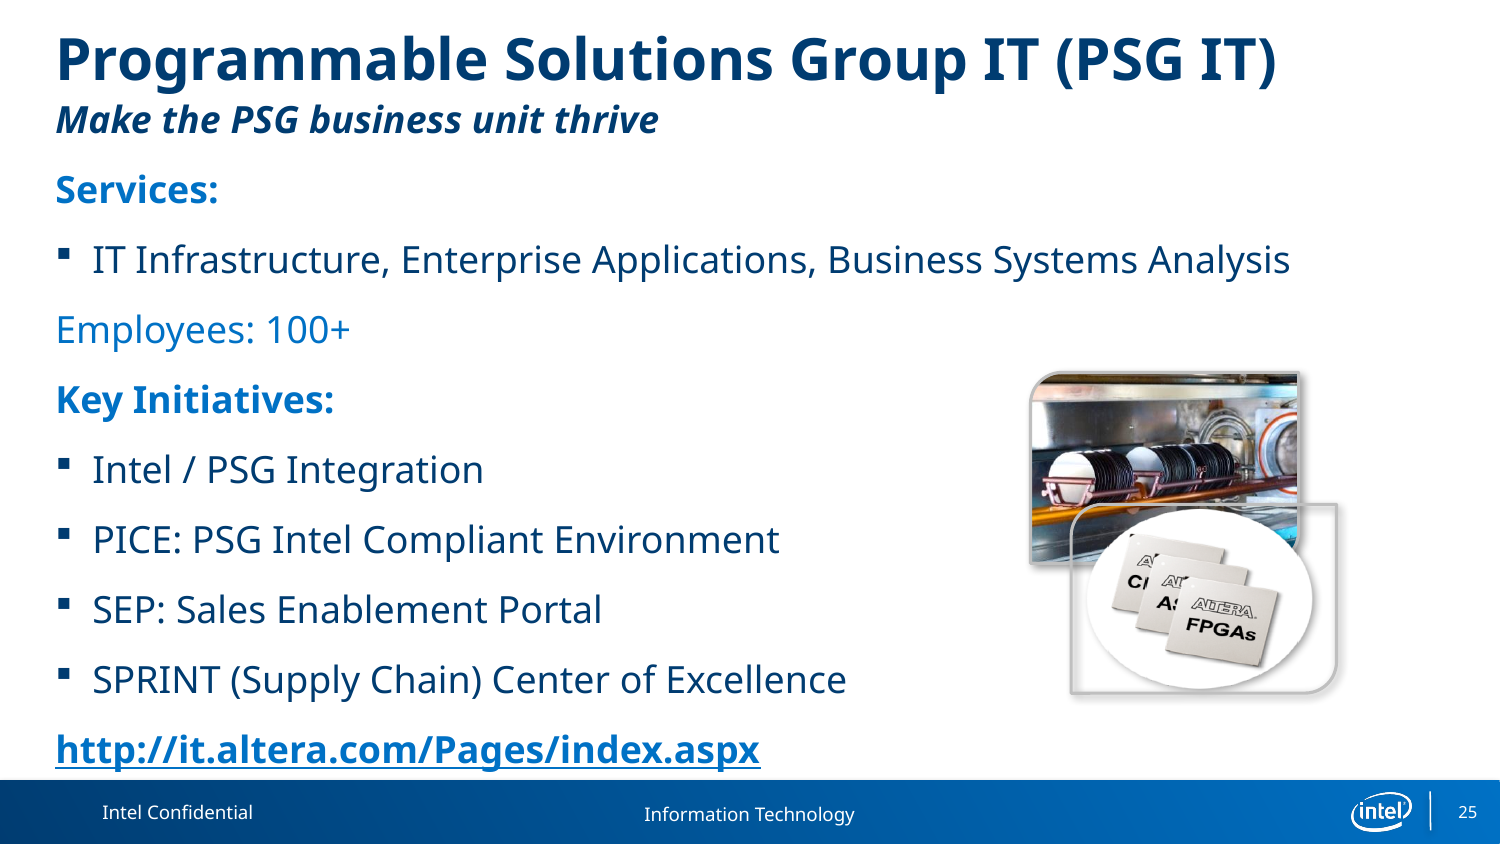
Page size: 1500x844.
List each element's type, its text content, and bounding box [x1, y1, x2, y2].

list Make the PSG business unit thrive Services: IT Infrastructure, Enterprise Applications, Business Systems Analysis Employees: 100+ Key Initiatives: Intel / PSG Integration PICE: PSG Intel Compliant Environment SEP: Sales Enablement Portal SPRINT (Supply Chain) Center of Excellence http://it.altera.com/Pages/index.aspx [55, 96, 1478, 769]
title Programmable Solutions Group IT (PSG IT) [55, 21, 1406, 96]
slide_number 25 [1127, 791, 1478, 837]
picture [1030, 372, 1337, 694]
